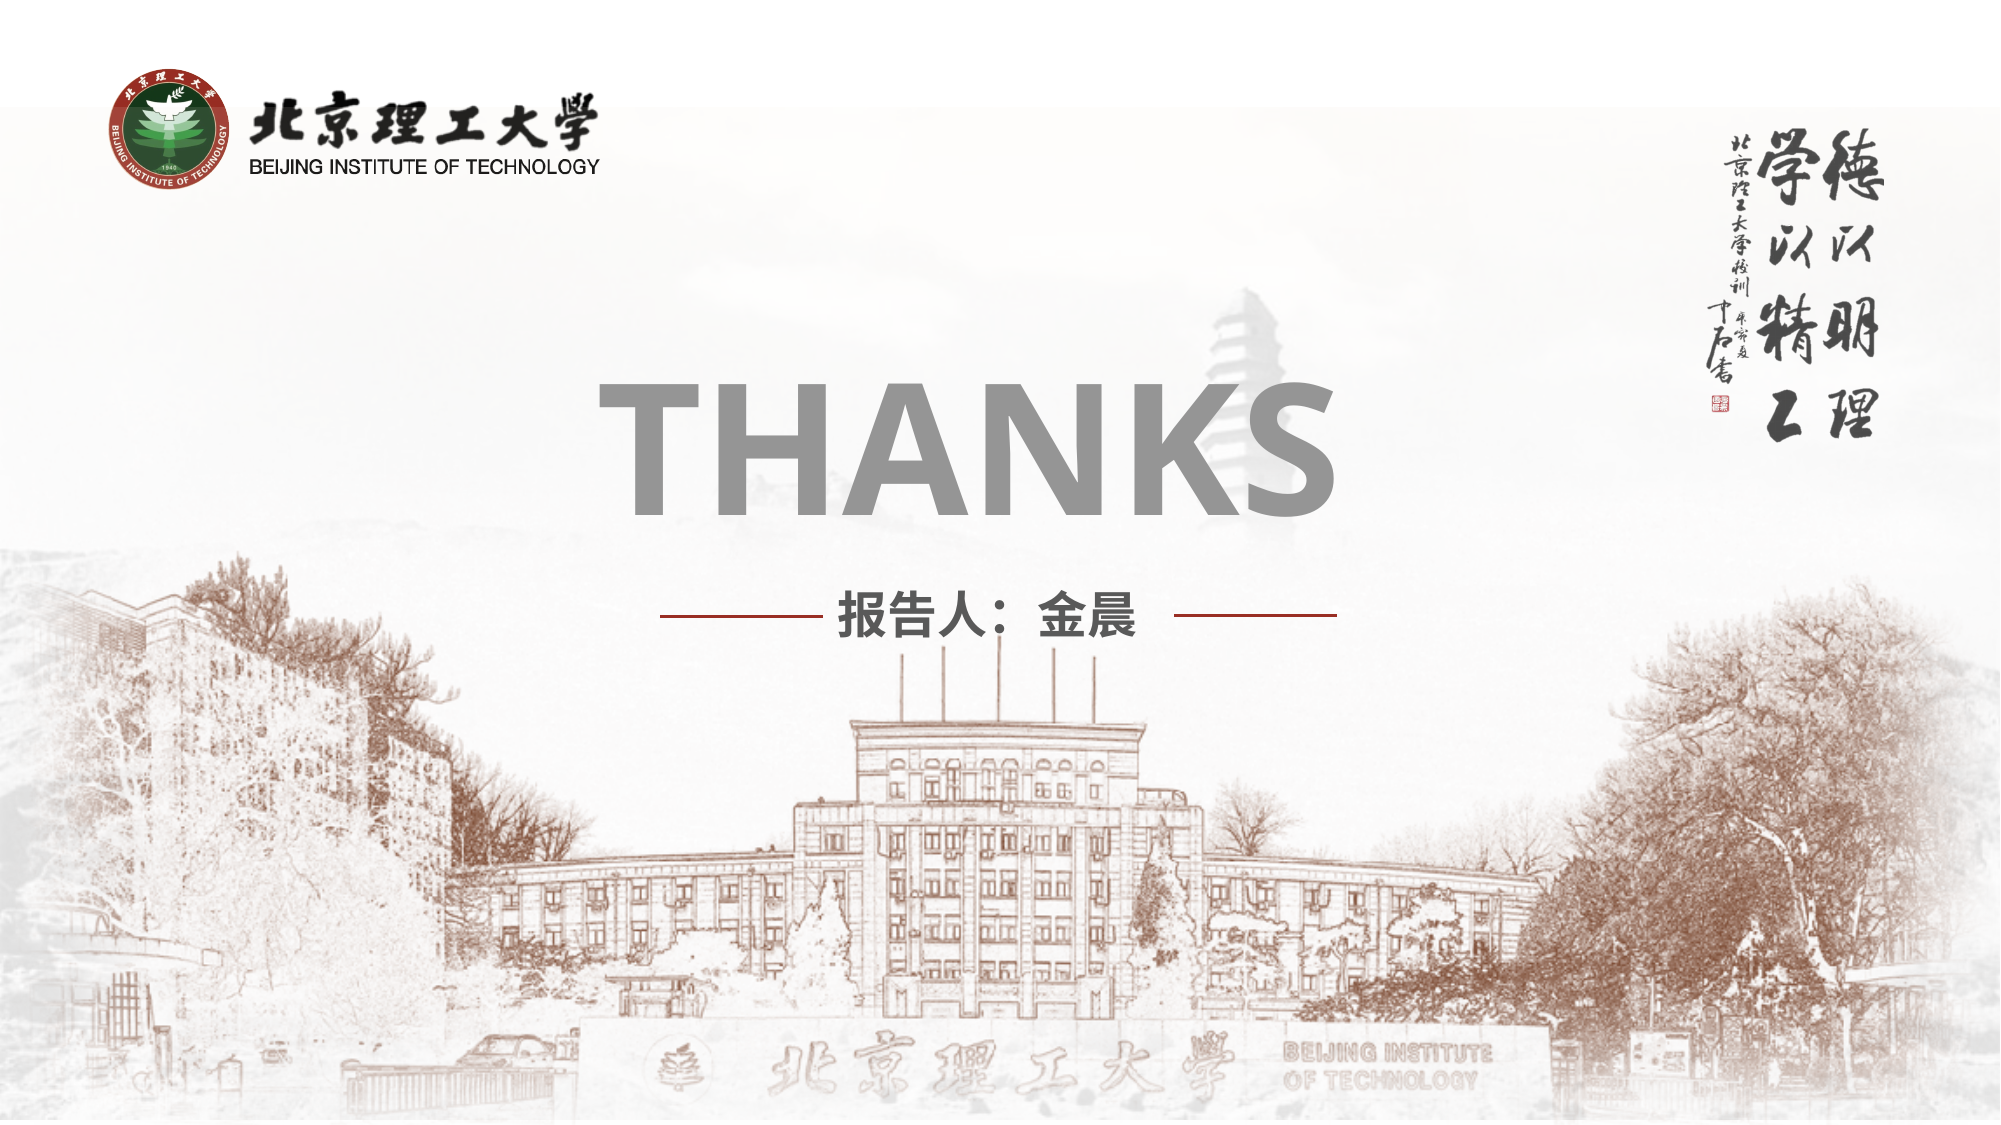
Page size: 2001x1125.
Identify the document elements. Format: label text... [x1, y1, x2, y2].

list 报告人：金晨 [822, 582, 1200, 661]
picture [108, 68, 619, 191]
picture [1701, 102, 1892, 485]
list THANKS [581, 349, 1441, 599]
